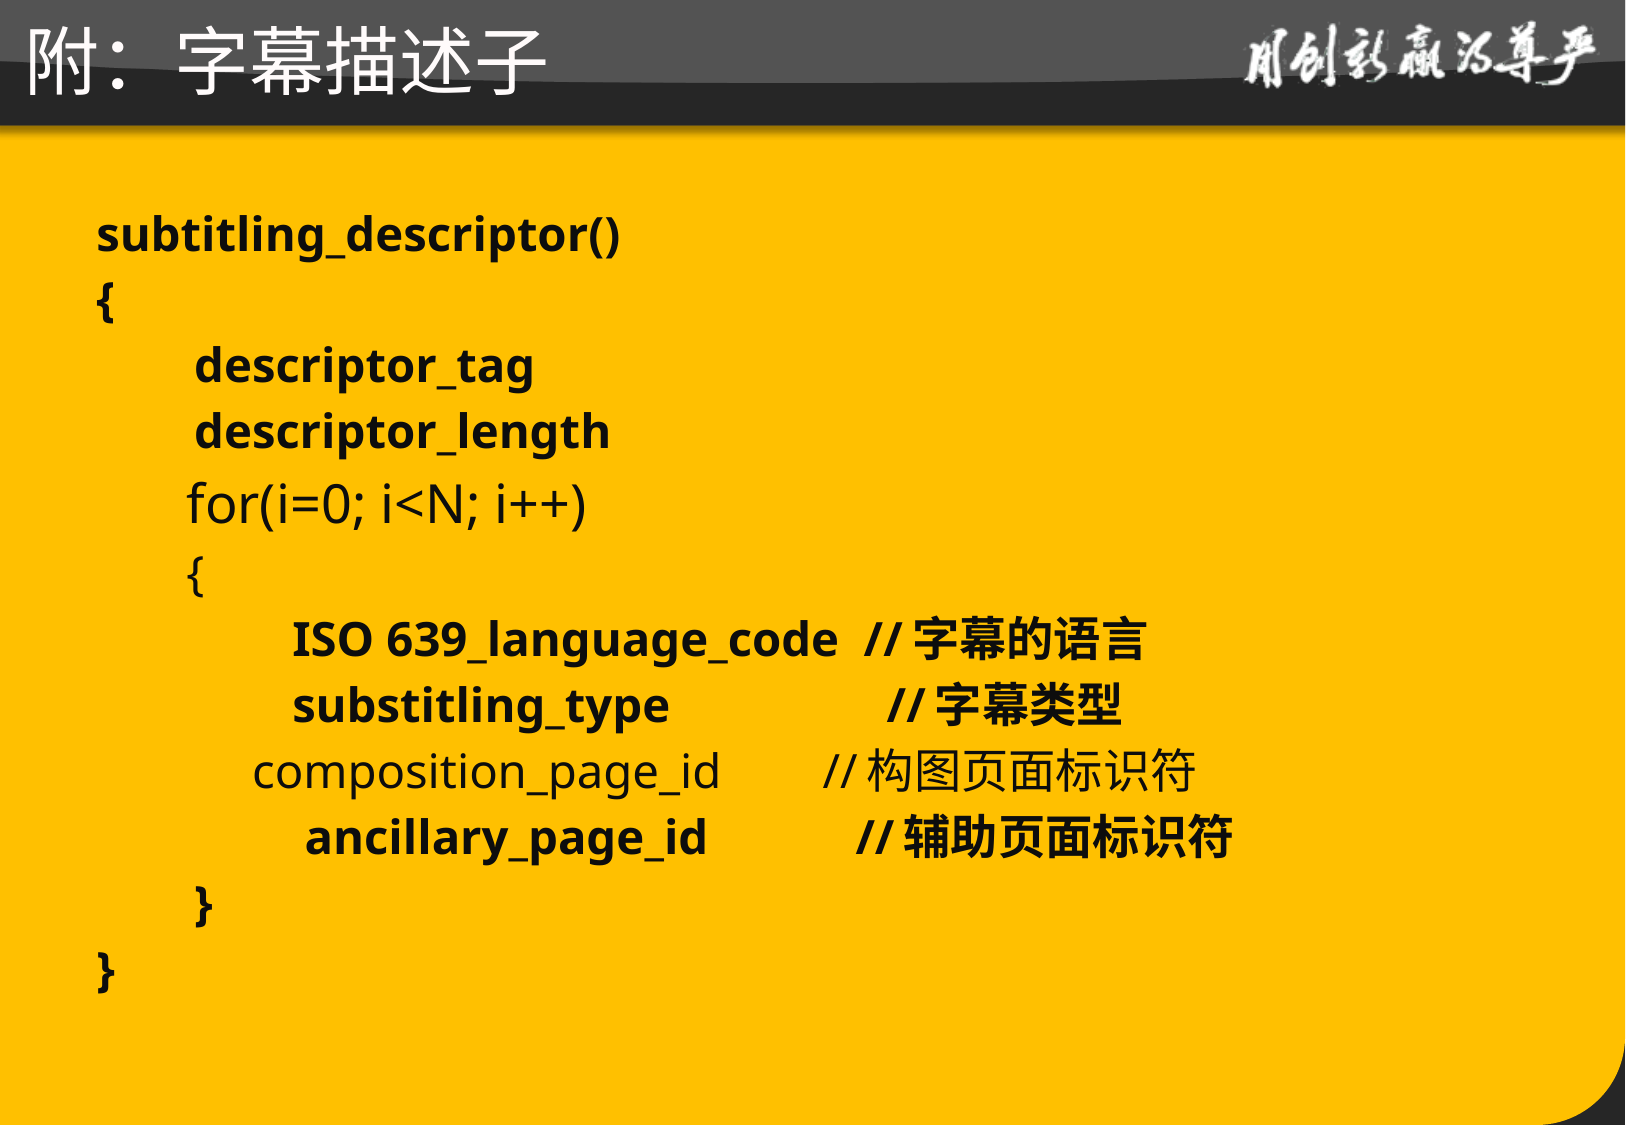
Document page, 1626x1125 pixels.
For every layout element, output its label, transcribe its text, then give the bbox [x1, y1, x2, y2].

picture [1472, 0, 1625, 98]
picture [0, 0, 9, 83]
list subtitling_descriptor() { descriptor_tag descriptor_length for(i=0; i<N; i++) { ISO 639_language_code //字幕的语言 substitling_type //字幕类型 composition_page_id //构图页面标识符 ancillary_page_id //辅助页面标识符 } } [81, 196, 1544, 1005]
title 附：字幕描述子 [9, 0, 1472, 135]
